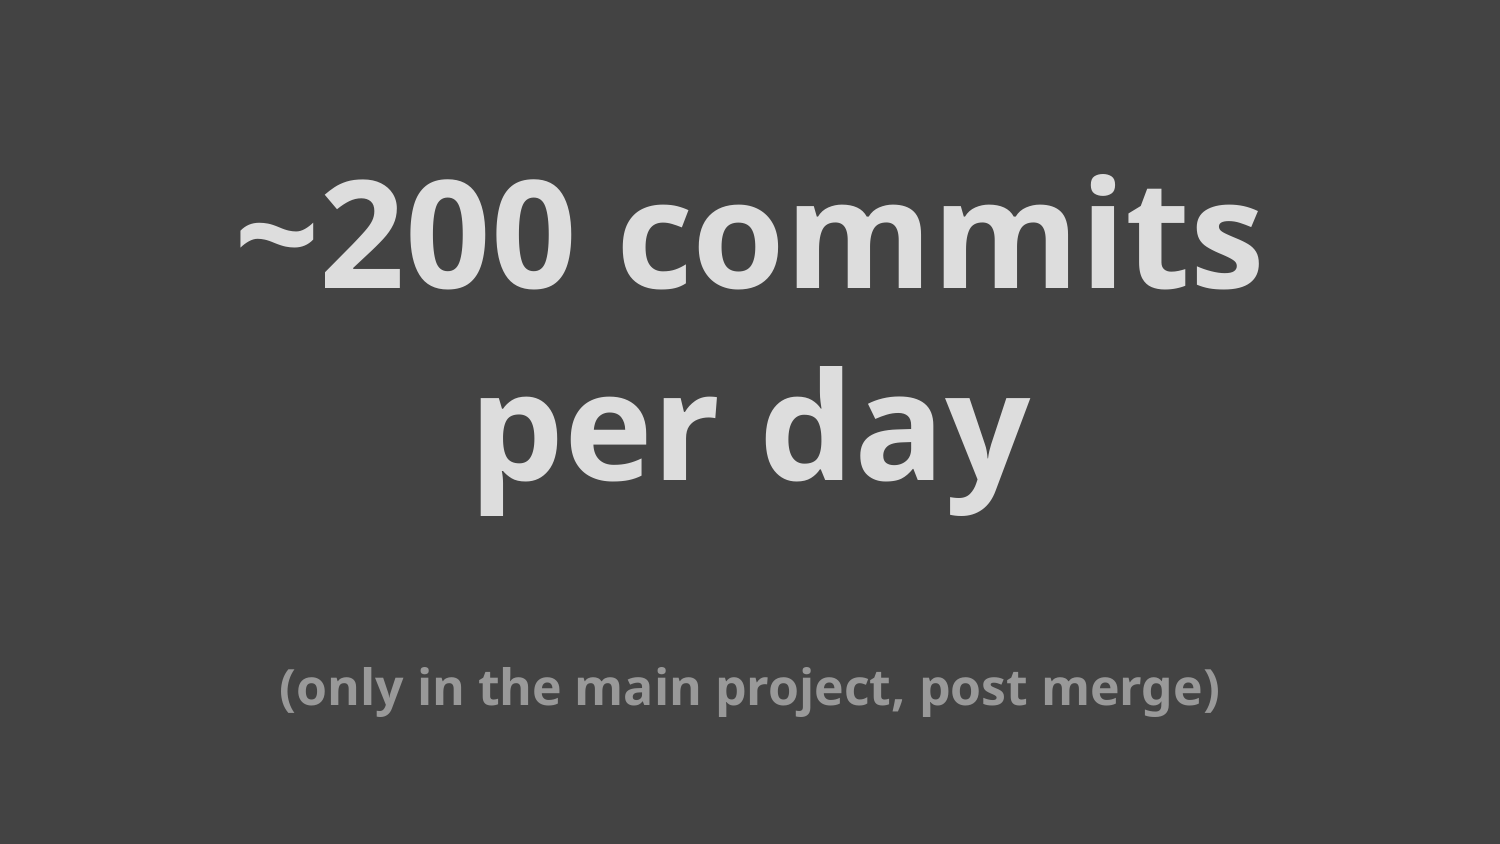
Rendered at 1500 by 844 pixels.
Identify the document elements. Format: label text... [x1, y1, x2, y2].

list ~200 commits per day (only in the main project, post merge) [0, 38, 1500, 816]
